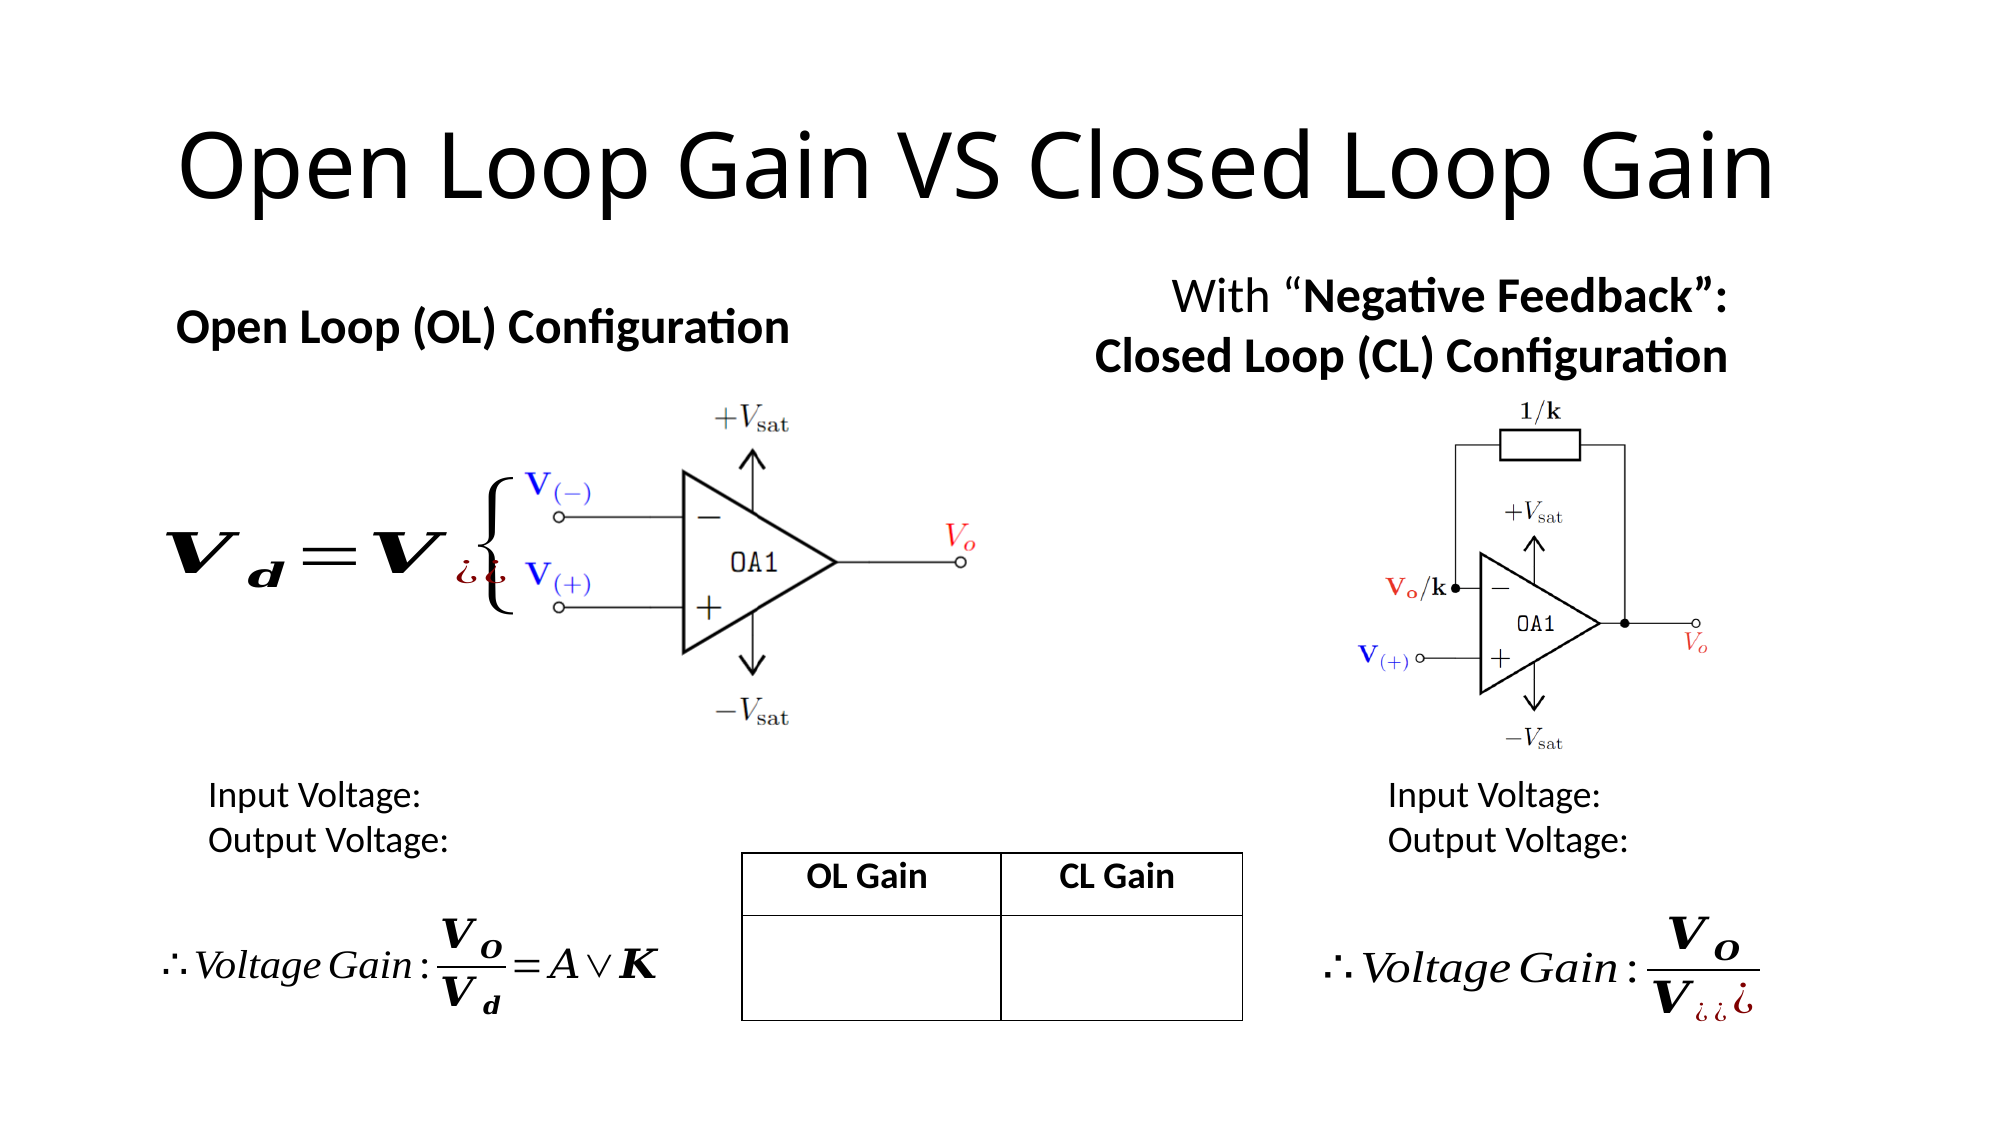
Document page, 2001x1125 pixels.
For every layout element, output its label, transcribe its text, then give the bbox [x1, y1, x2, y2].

text_box Open Loop (OL) Configuration [161, 285, 996, 361]
text_box With “Negative Feedback”: Closed Loop (CL) Configuration [1054, 255, 1744, 391]
title Open Loop Gain VS Closed Loop Gain [137, 59, 1863, 278]
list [505, 363, 981, 754]
picture [1336, 382, 1722, 772]
